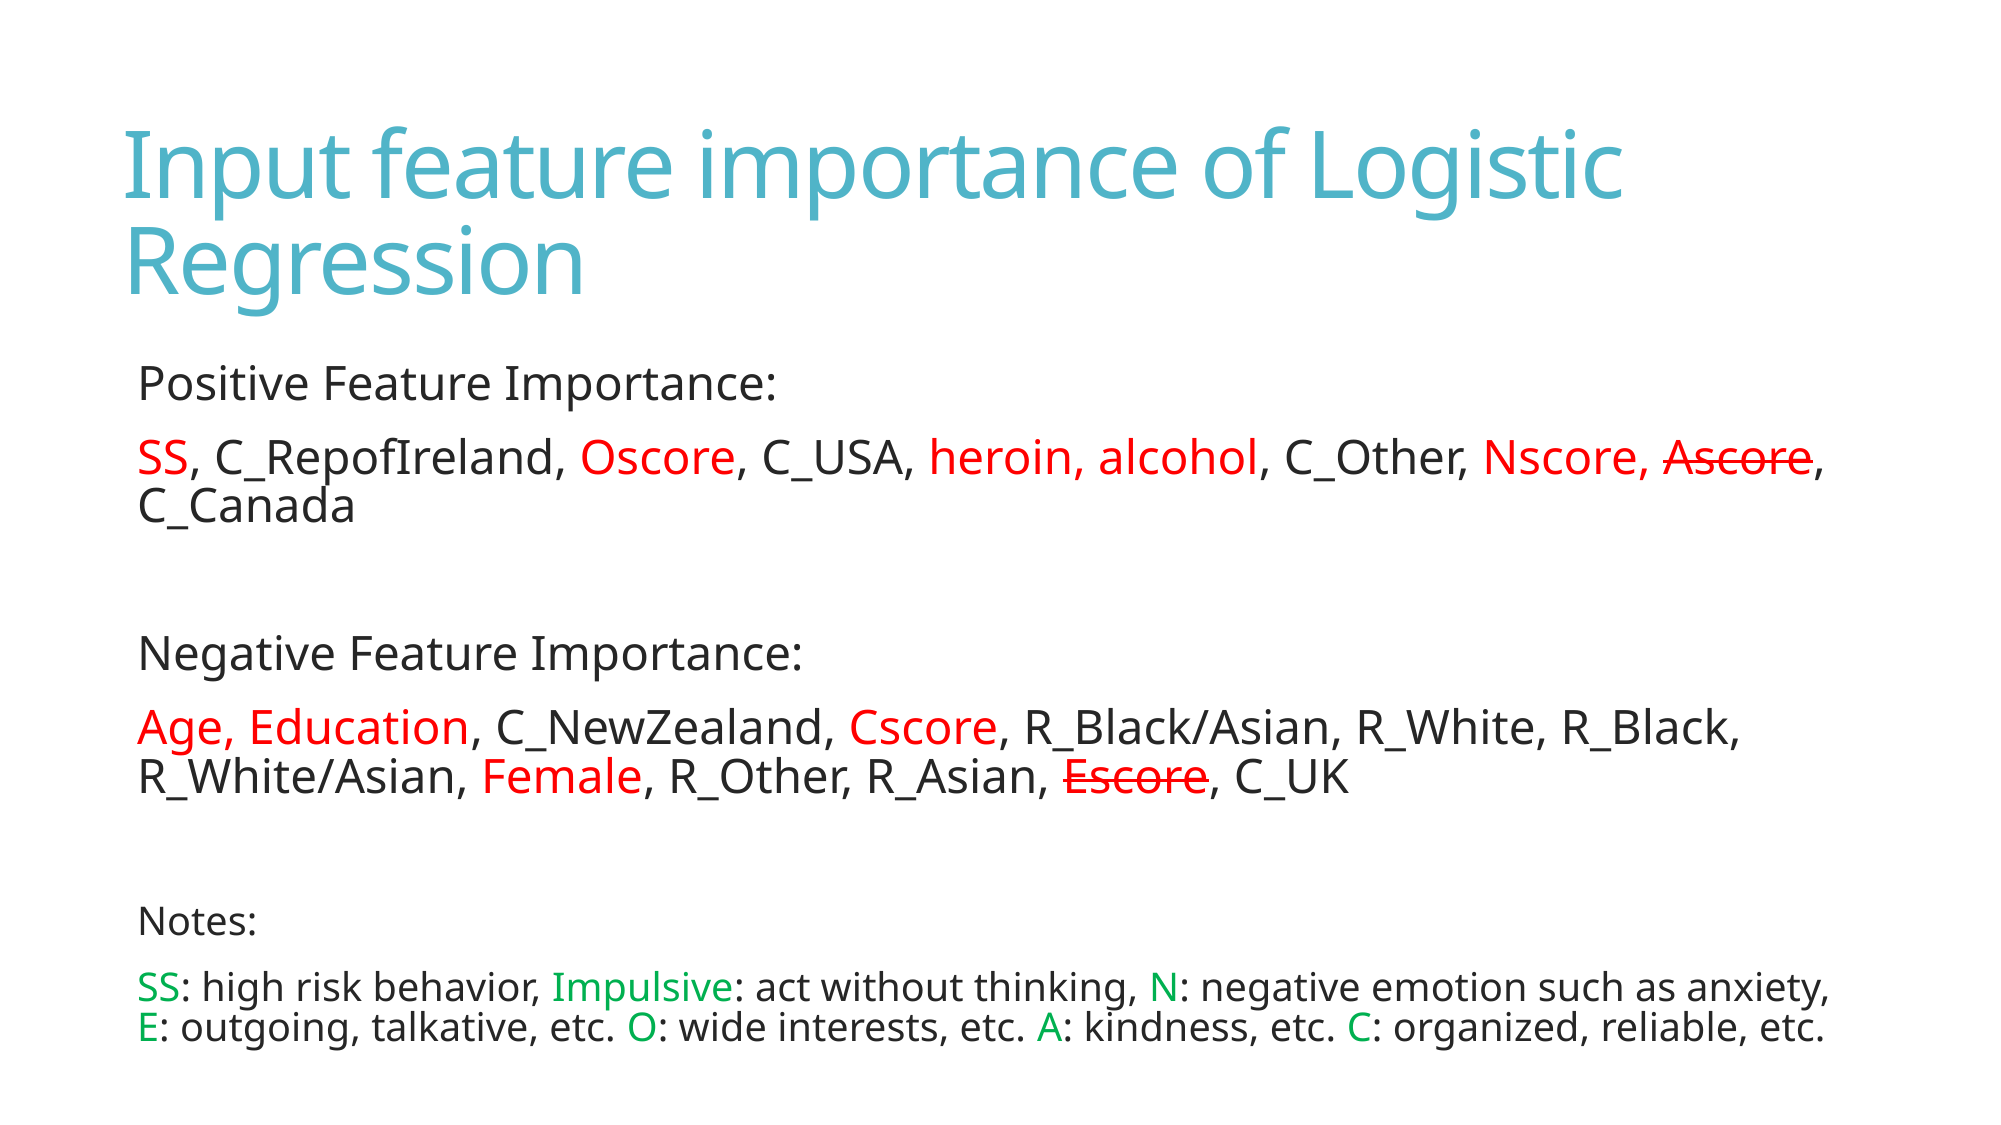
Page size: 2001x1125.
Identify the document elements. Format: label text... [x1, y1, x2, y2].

title Input feature importance of Logistic Regression [107, 81, 1875, 354]
list Positive Feature Importance: SS, C_RepofIreland, Oscore, C_USA, heroin, alcohol, C_Other, Nscore, Ascore, C_Canada Negative Feature Importance: Age, Education, C_NewZealand, Cscore, R_Black/Asian, R_White, R_Black, R_White/Asian, Female, R_Other, R_Asian, Escore, C_UK Notes: SS: high risk behavior, Impulsive: act without thinking, N: negative emotion such as anxiety, E: outgoing, talkative, etc. O: wide interests, etc. A: kindness, etc. C: organized, reliable, etc. [107, 353, 1872, 1067]
